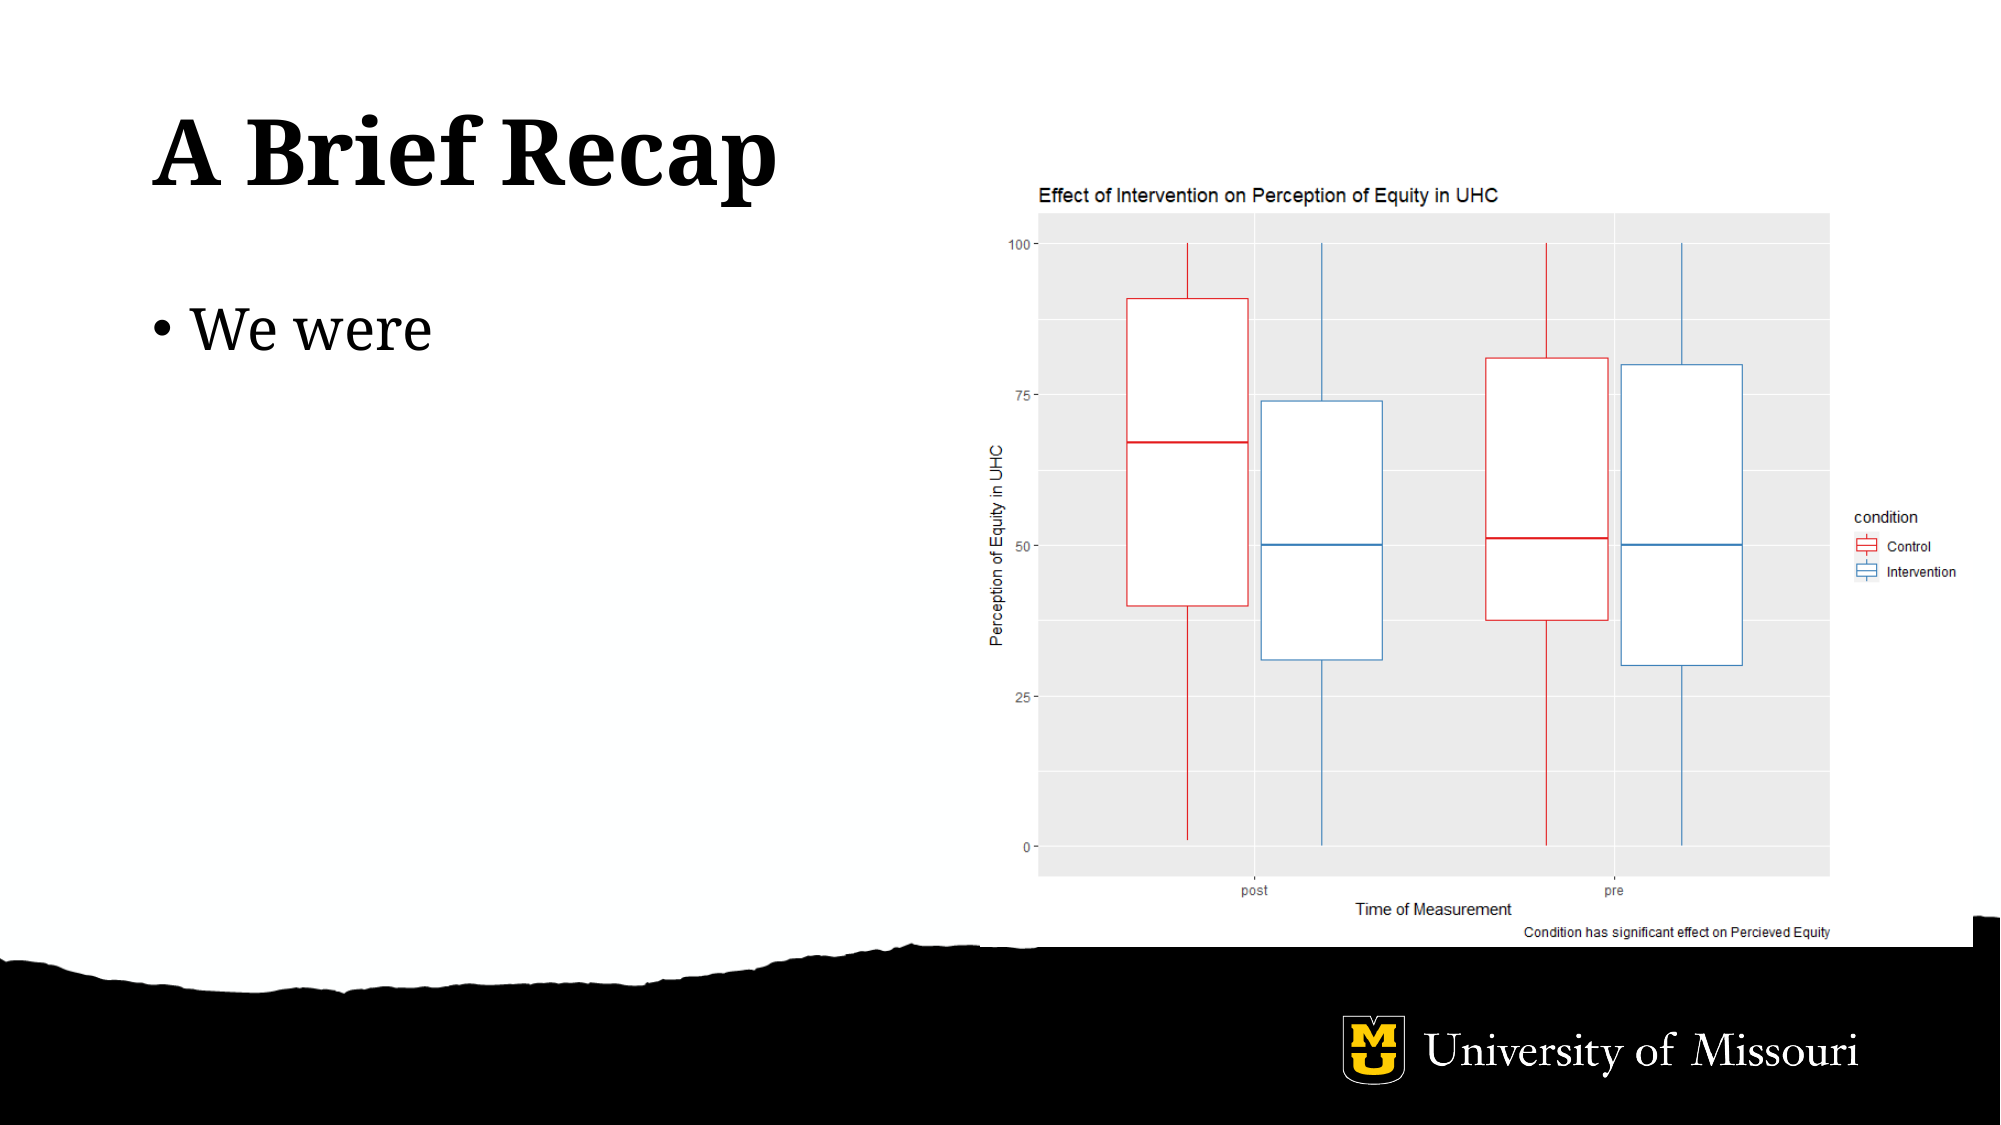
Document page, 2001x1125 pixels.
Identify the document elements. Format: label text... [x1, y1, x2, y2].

picture [0, 178, 2000, 1125]
title A Brief Recap [137, 87, 1863, 224]
list We were [137, 292, 967, 902]
